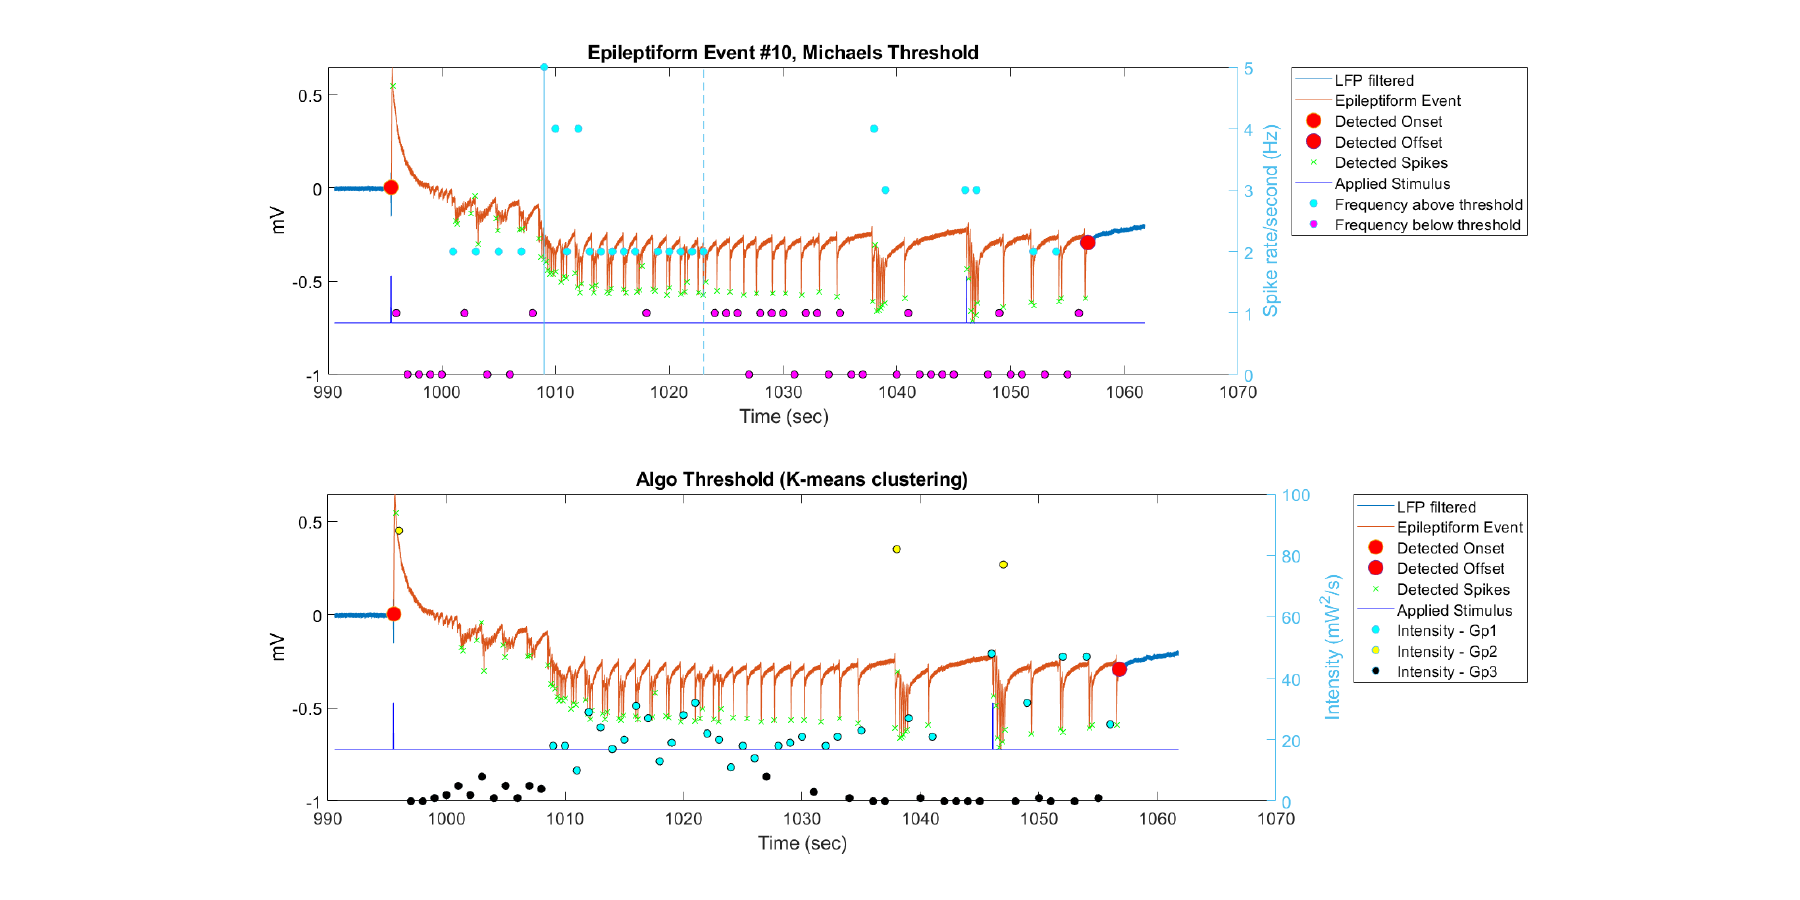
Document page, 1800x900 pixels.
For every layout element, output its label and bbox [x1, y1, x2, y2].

picture [126, 0, 1674, 900]
